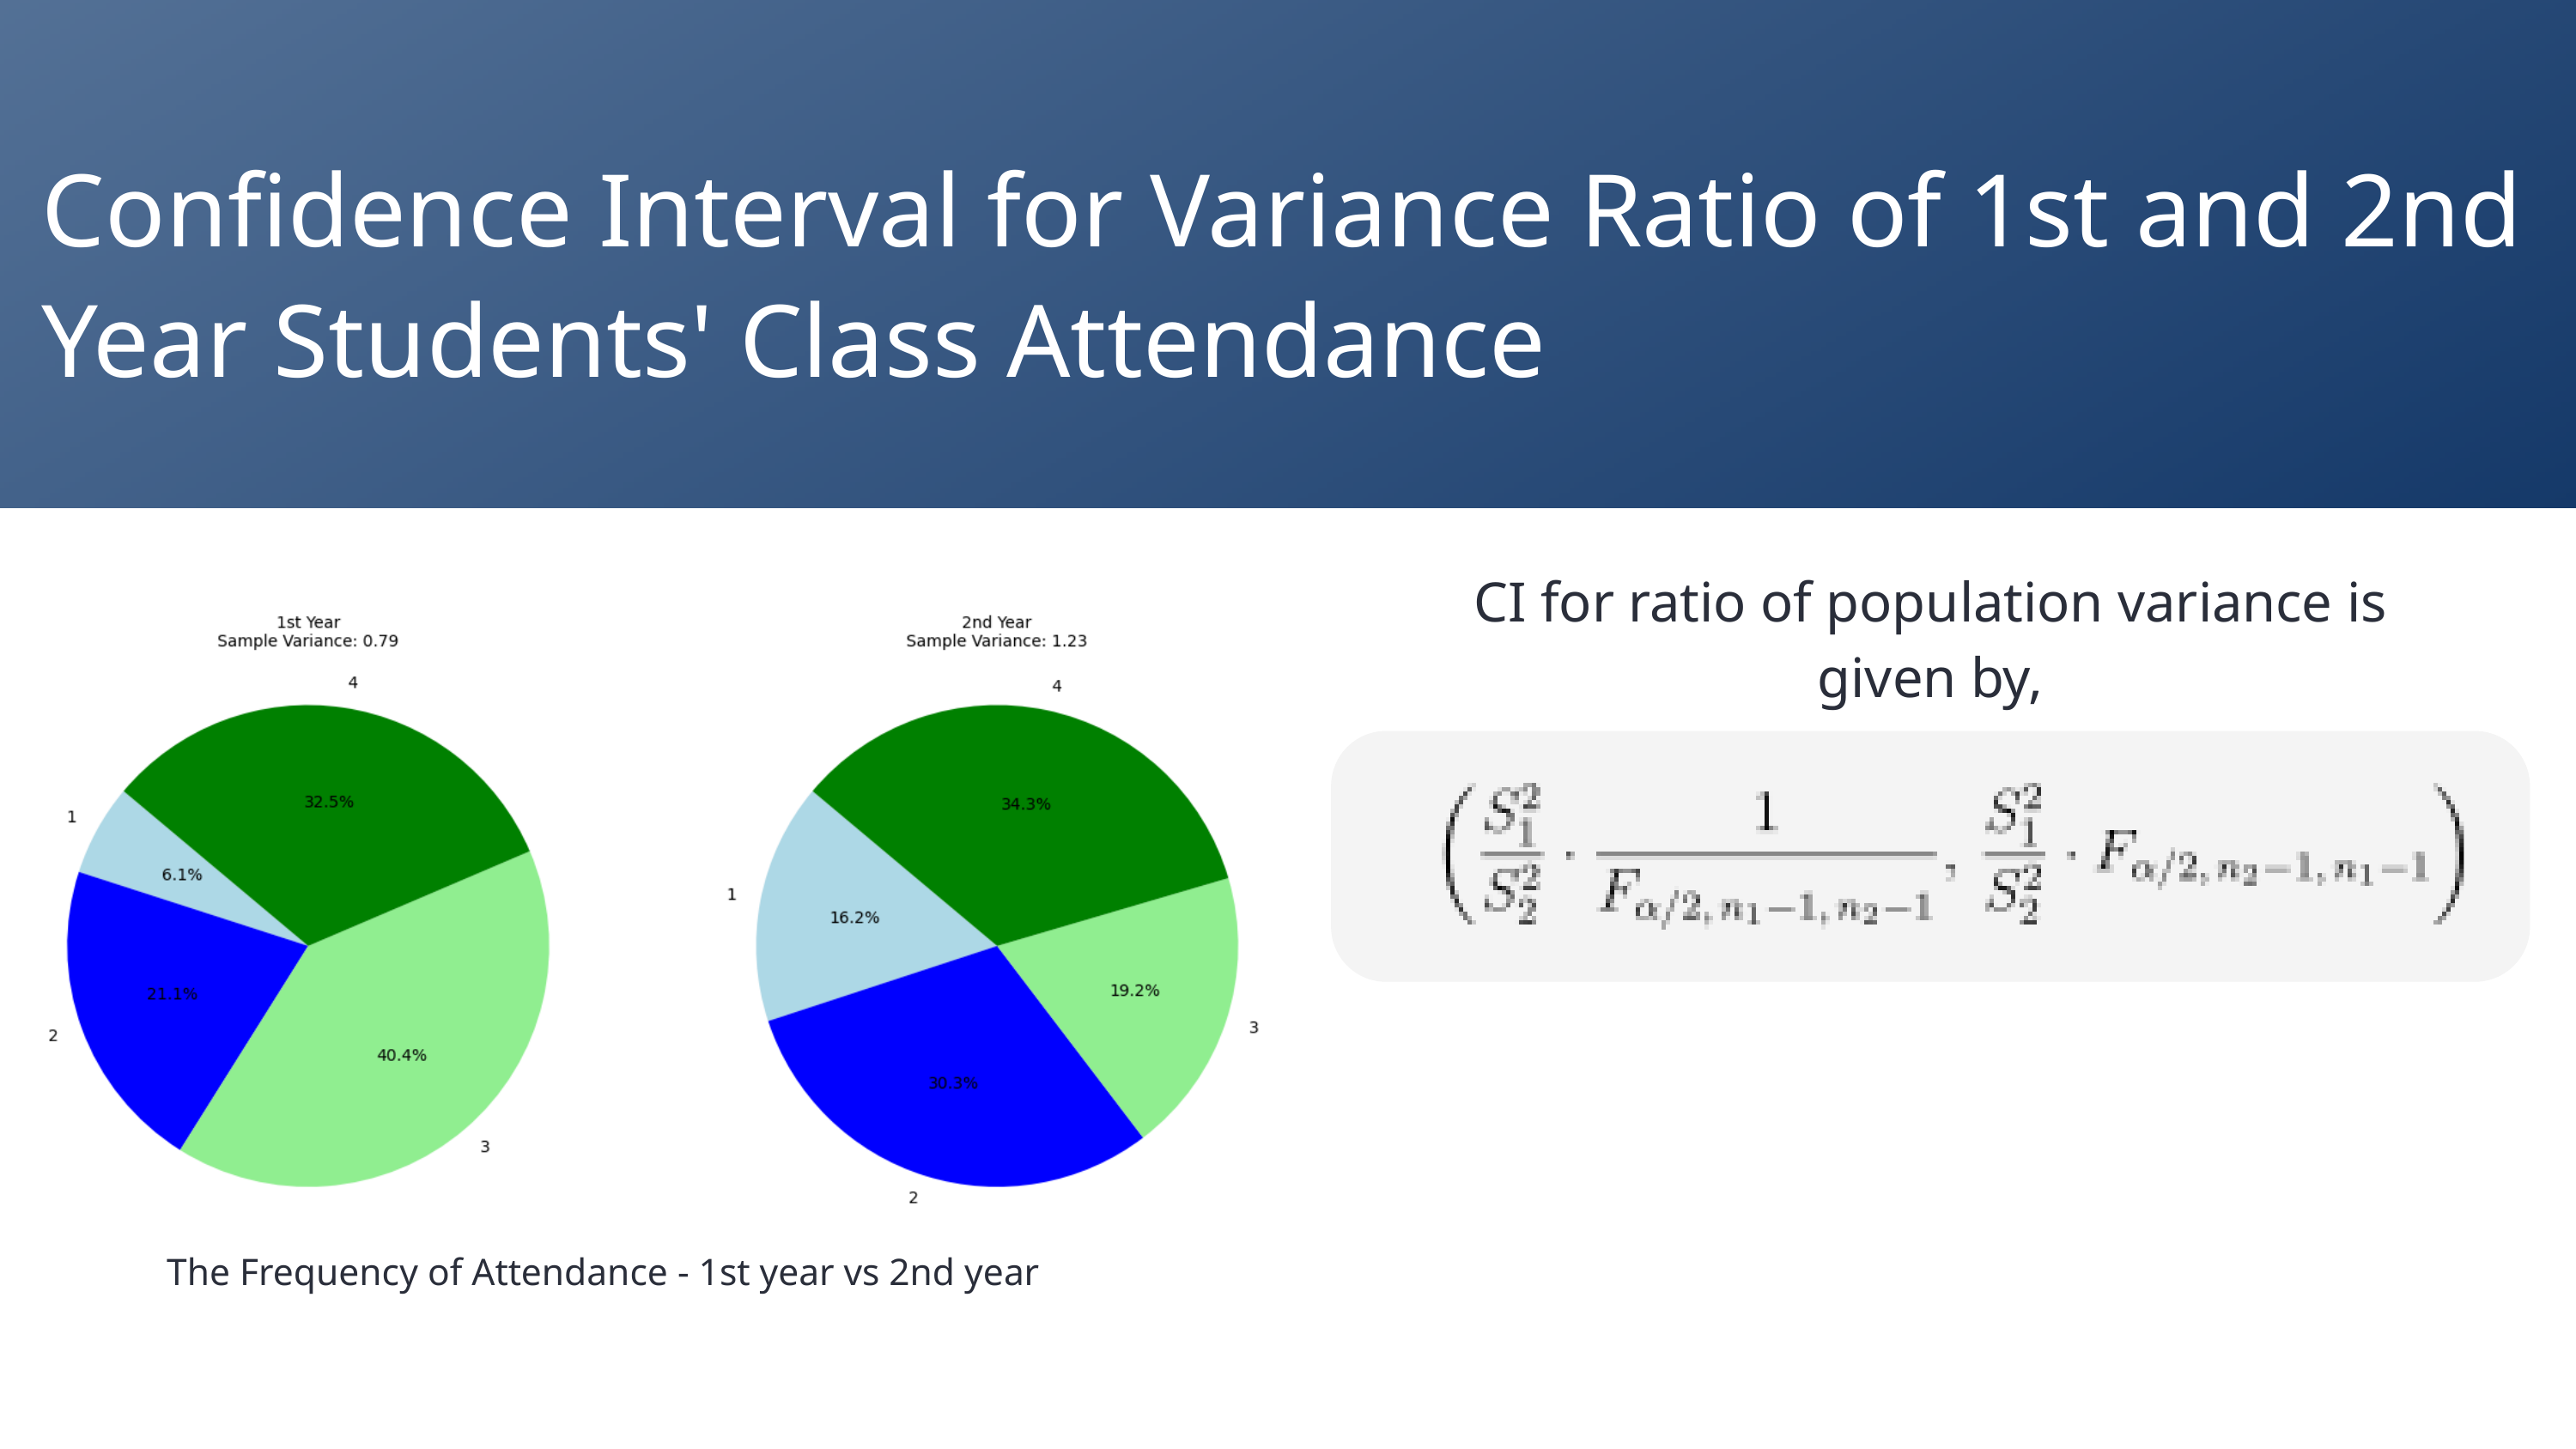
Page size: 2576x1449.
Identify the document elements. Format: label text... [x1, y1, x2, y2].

text_box The Frequency of Attendance - 1st year vs 2nd year [0, 1241, 1274, 1293]
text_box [1330, 731, 2530, 982]
text_box [0, 0, 2576, 508]
text_box CI for ratio of population variance is given by, [1430, 556, 2432, 709]
text_box Confidence Interval for Variance Ratio of 1st and 2nd Year Students' Class Attendance [41, 136, 2535, 397]
text_box [0, 599, 1297, 1247]
